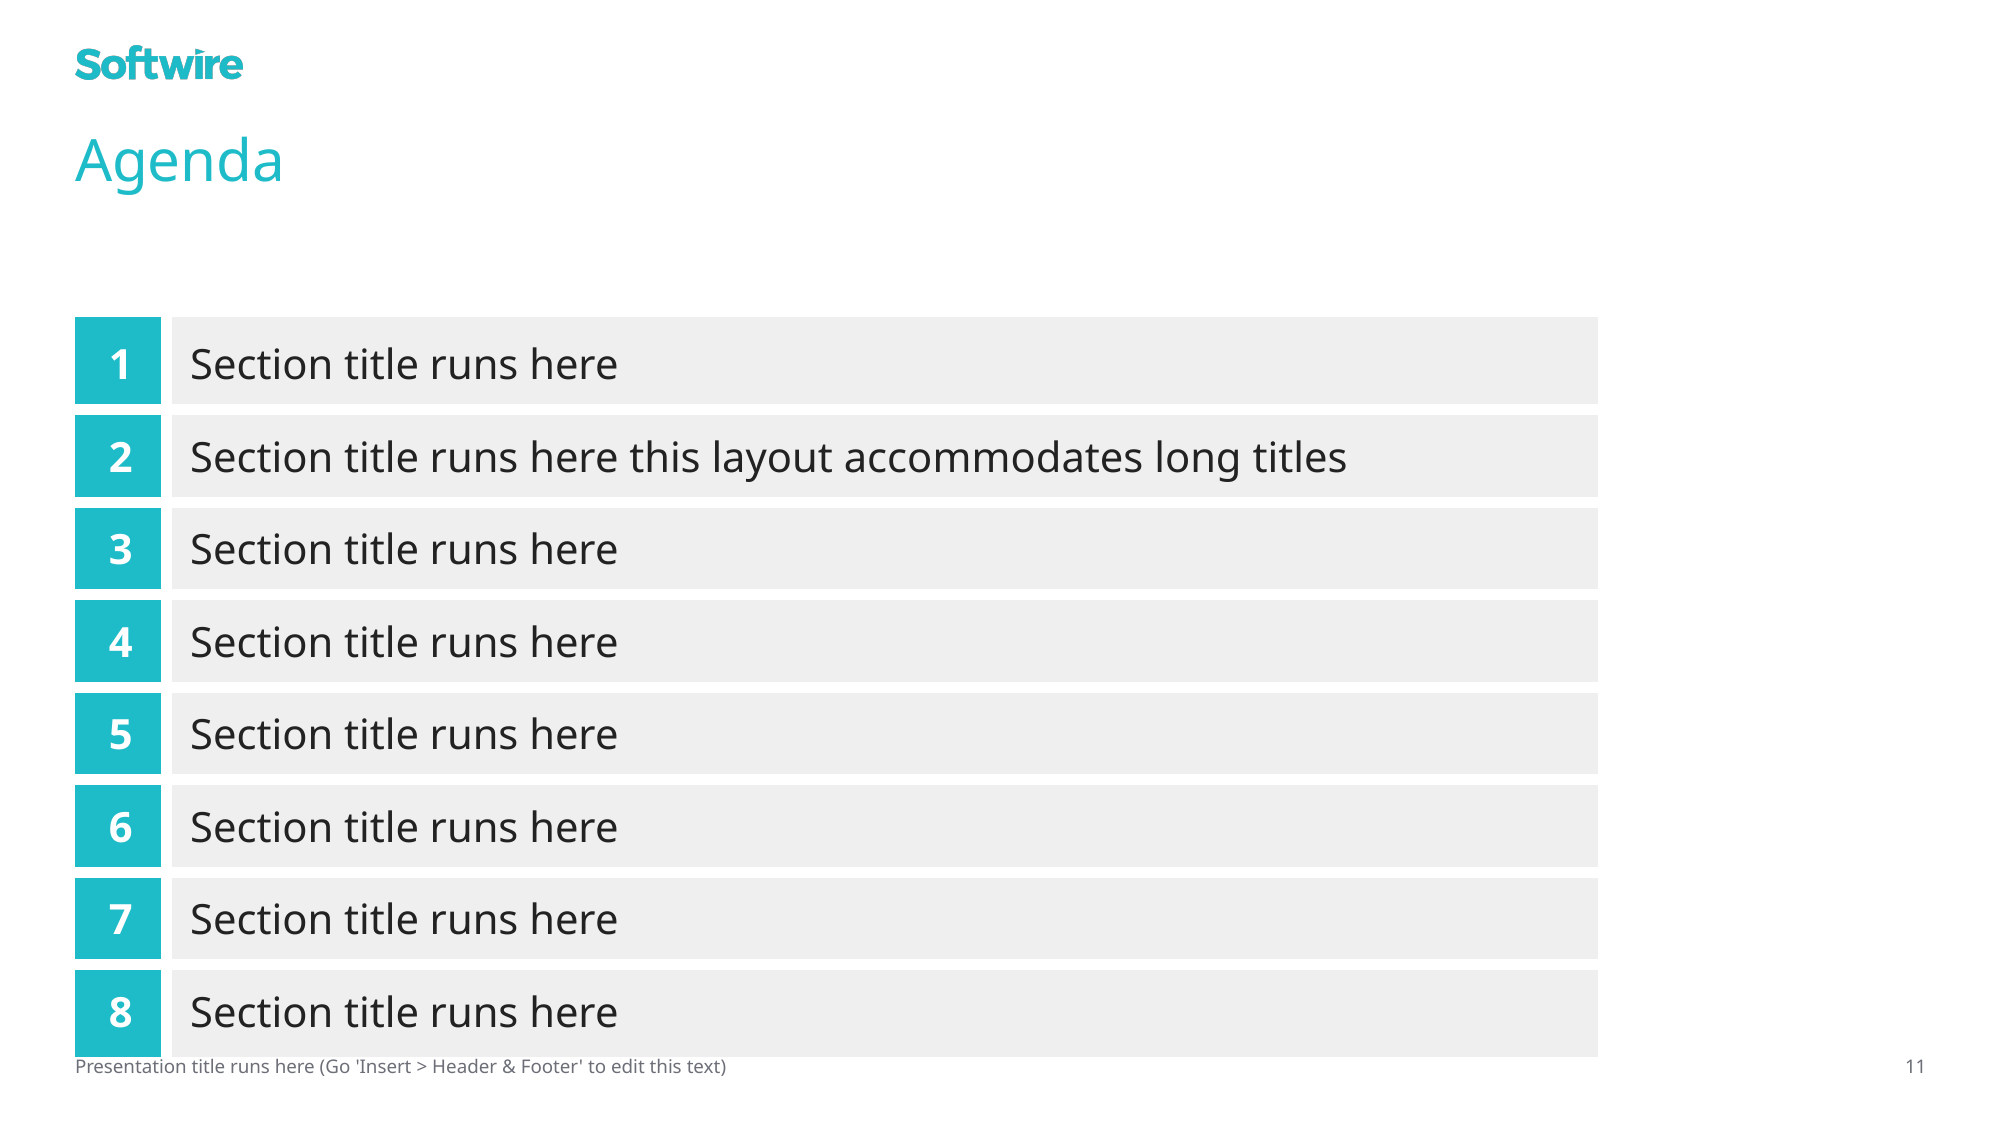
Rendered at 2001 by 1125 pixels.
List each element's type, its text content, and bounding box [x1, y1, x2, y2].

table_cell Section title runs here [172, 785, 1598, 867]
table_cell 8 [75, 970, 161, 1048]
table_cell 4 [75, 600, 161, 682]
table_cell 3 [75, 508, 161, 589]
table_cell 6 [75, 785, 161, 867]
table_cell 5 [75, 693, 161, 774]
table_cell Section title runs here [172, 878, 1598, 959]
slide_number 11 [1806, 1048, 1927, 1086]
table_cell Section title runs here [172, 693, 1598, 774]
footer Presentation title runs here (Go 'Insert > Header & Footer' to edit this text) [75, 1048, 1442, 1086]
table_header 1 [75, 317, 161, 404]
table_cell Section title runs here [172, 508, 1598, 589]
title Agenda [75, 131, 1807, 318]
table_cell 2 [75, 415, 161, 497]
table_cell Section title runs here this layout accommodates long titles [172, 415, 1598, 497]
table_cell Section title runs here [172, 970, 1598, 1057]
picture [75, 45, 243, 80]
table_cell 7 [75, 878, 161, 959]
table_cell Section title runs here [172, 600, 1598, 682]
table_header Section title runs here [172, 317, 1598, 404]
